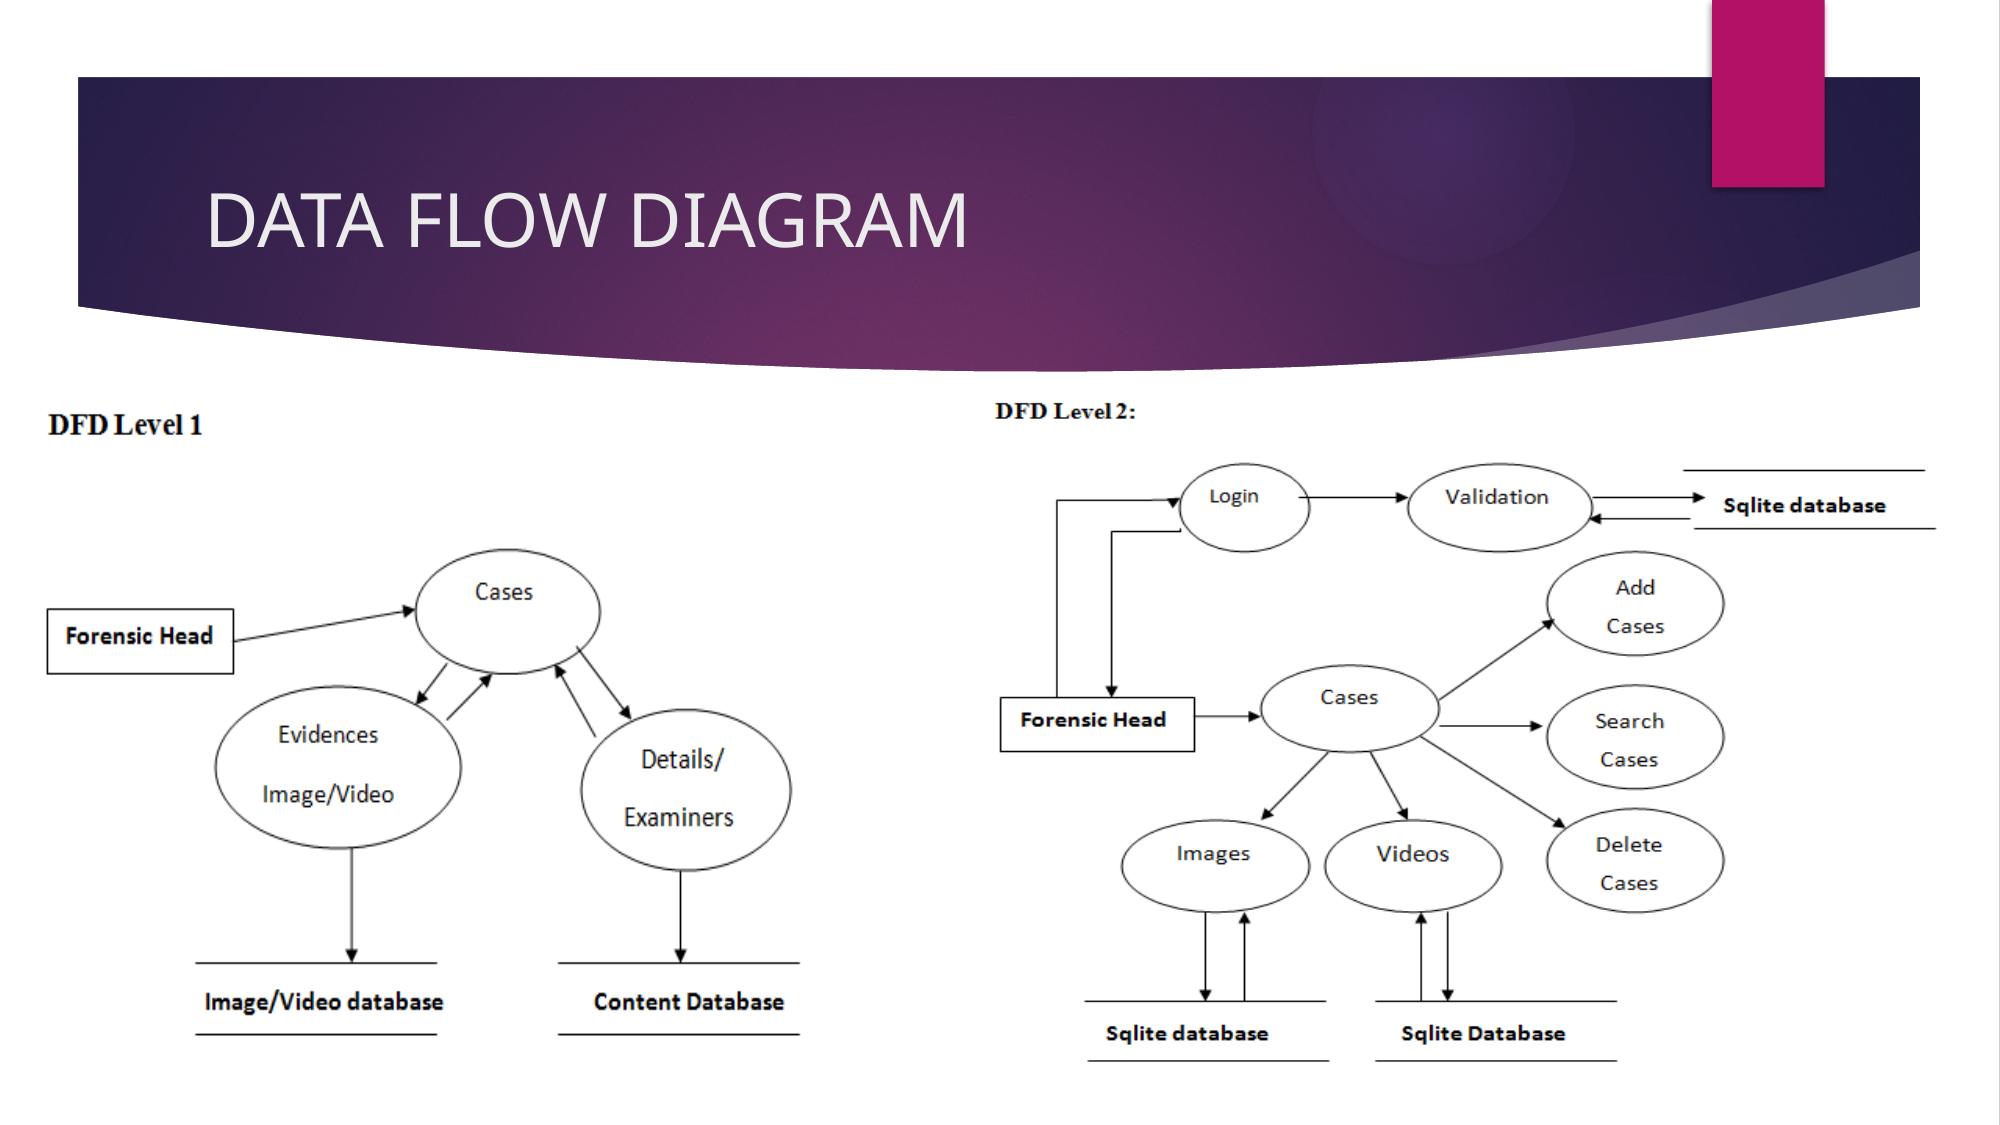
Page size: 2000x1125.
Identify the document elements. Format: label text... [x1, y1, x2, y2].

picture [0, 384, 816, 1047]
title DATA FLOW DIAGRAM [189, 159, 1638, 276]
picture [947, 382, 1950, 1086]
